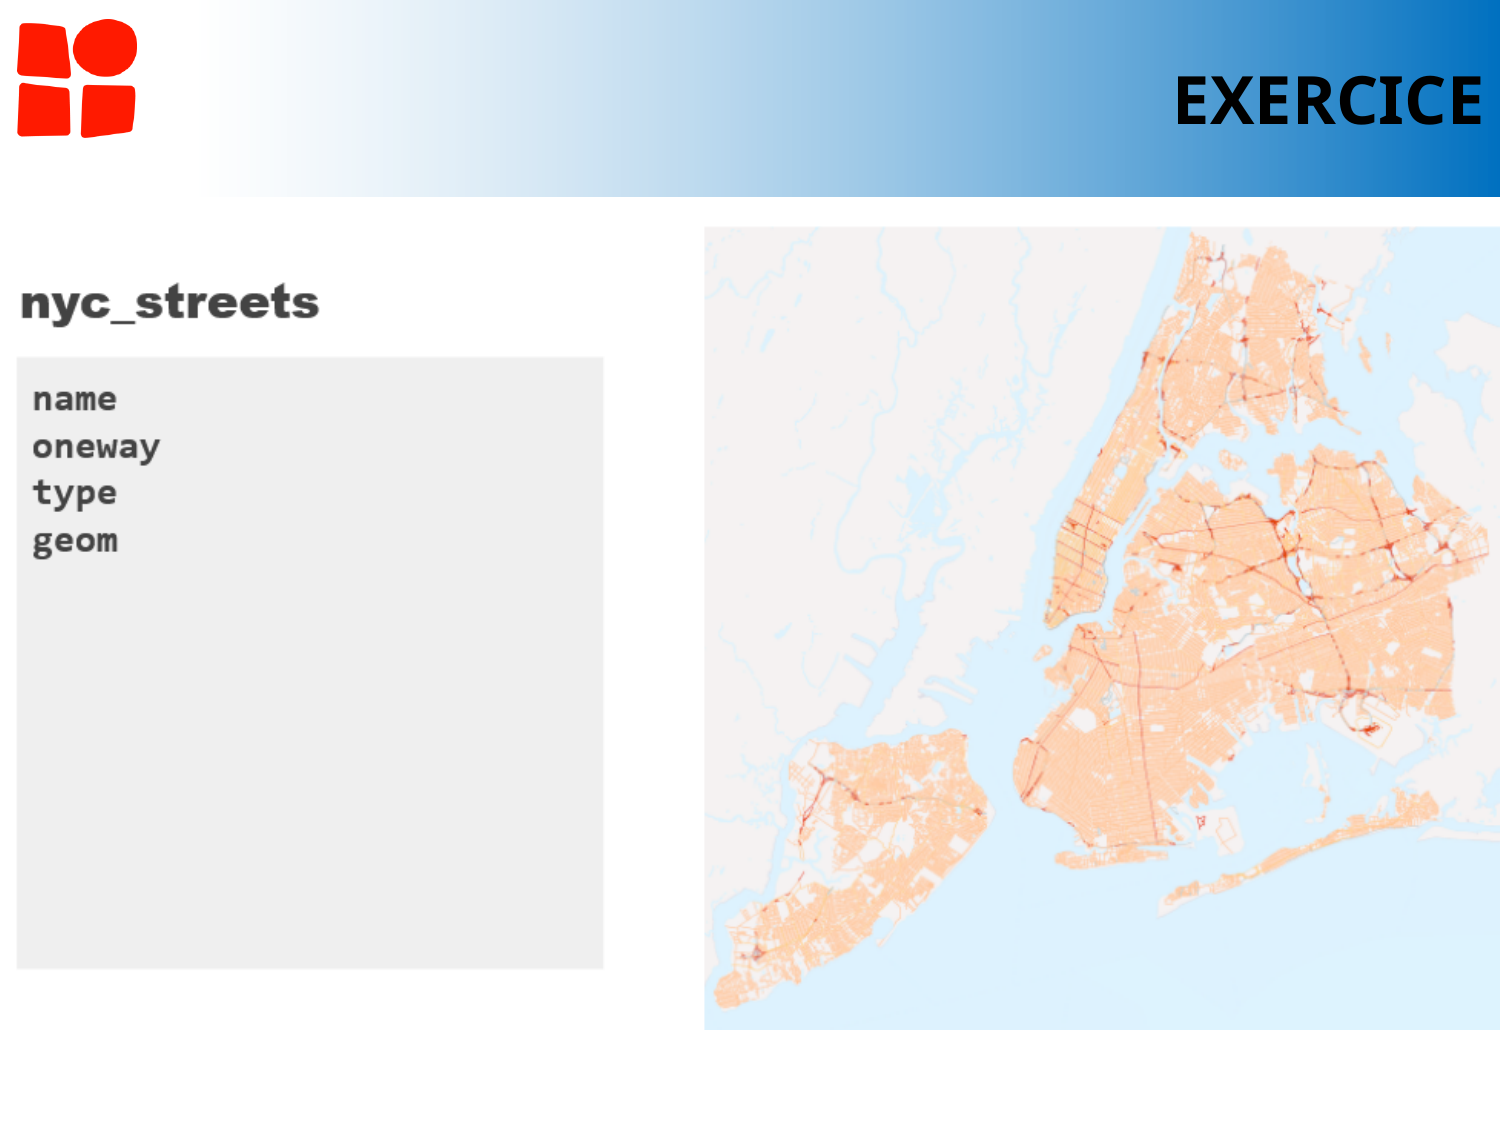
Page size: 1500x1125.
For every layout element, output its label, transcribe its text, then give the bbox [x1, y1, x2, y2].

picture [0, 226, 1500, 1030]
title EXERCICE [196, 0, 1500, 197]
picture [17, 18, 137, 138]
